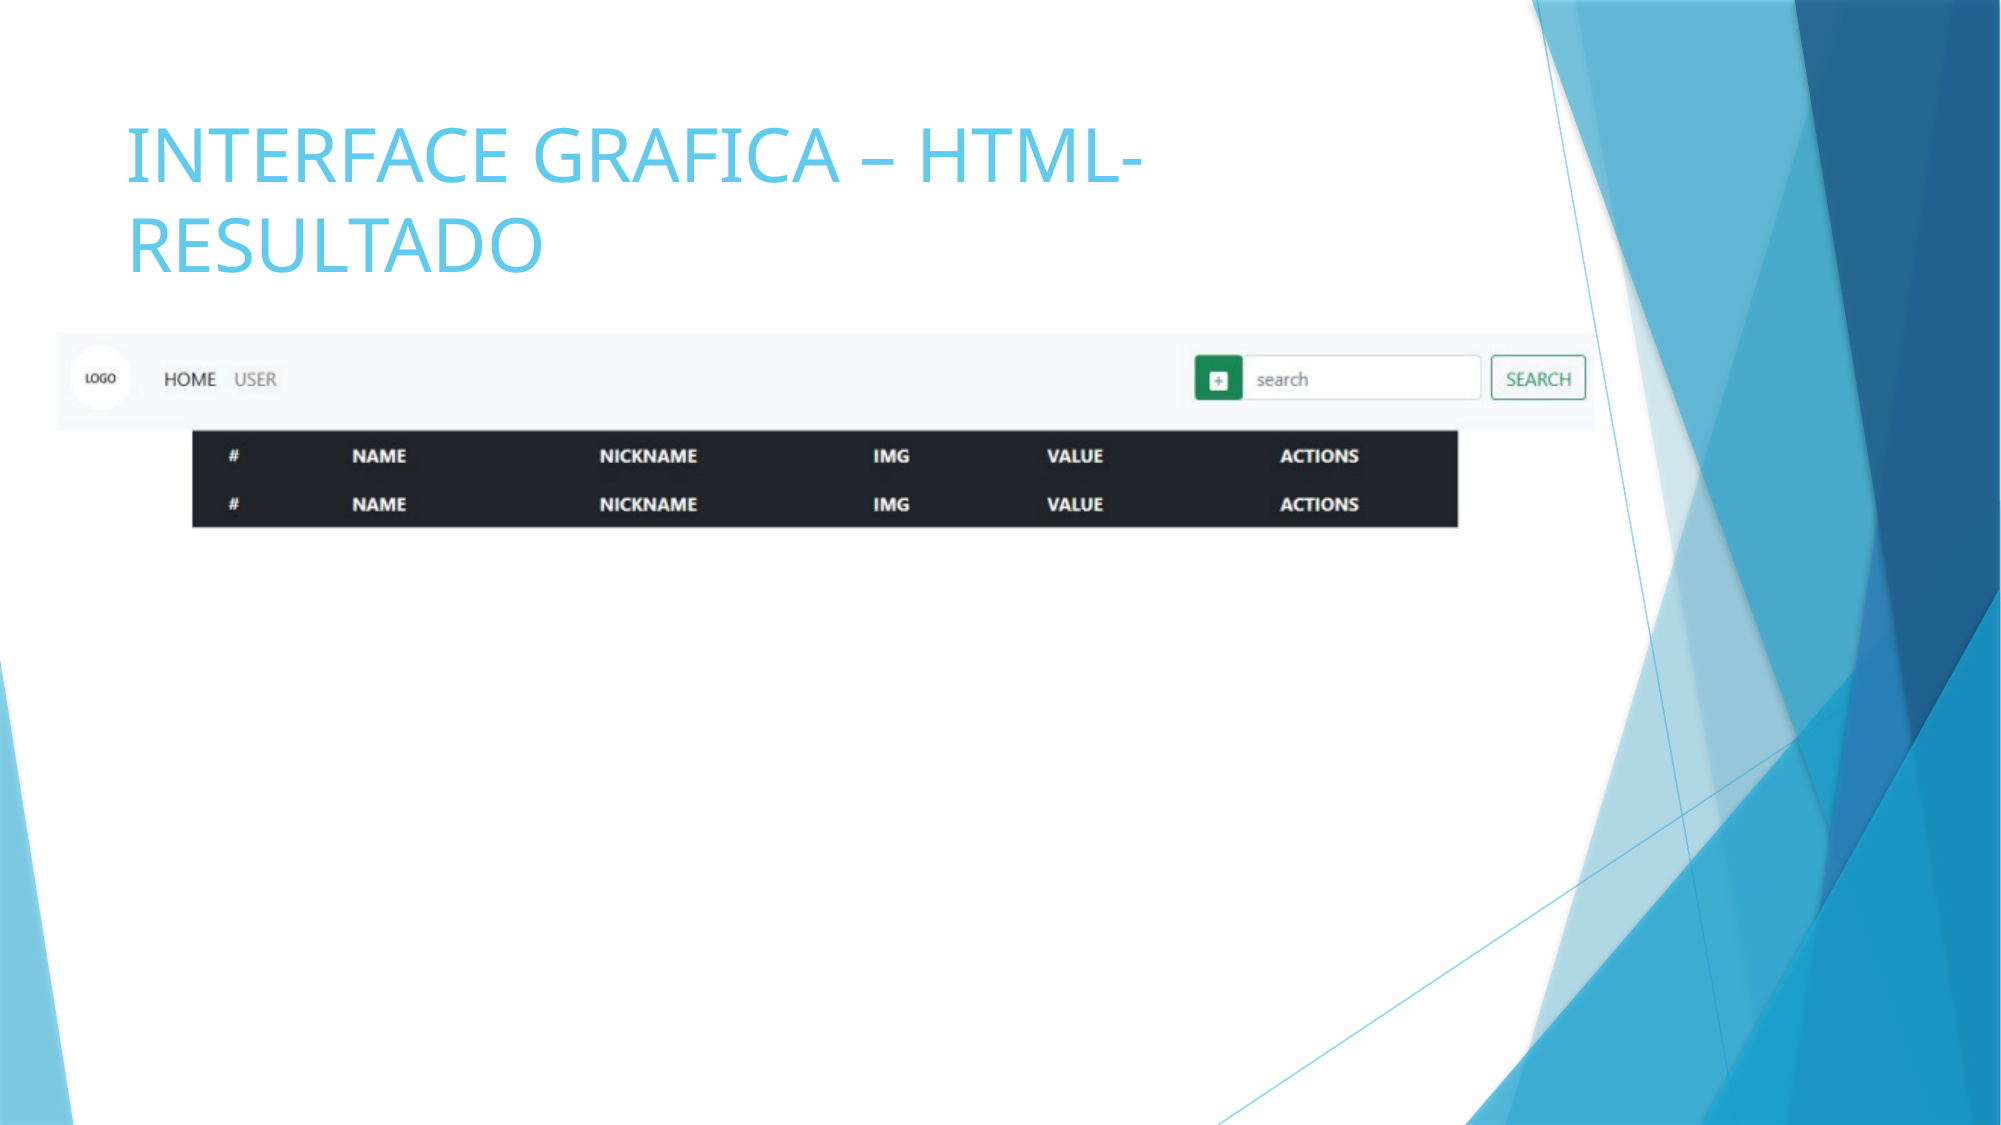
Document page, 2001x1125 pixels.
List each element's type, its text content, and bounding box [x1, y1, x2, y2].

title INTERFACE GRAFICA – HTML-RESULTADO [111, 99, 1522, 317]
picture [51, 332, 1594, 615]
